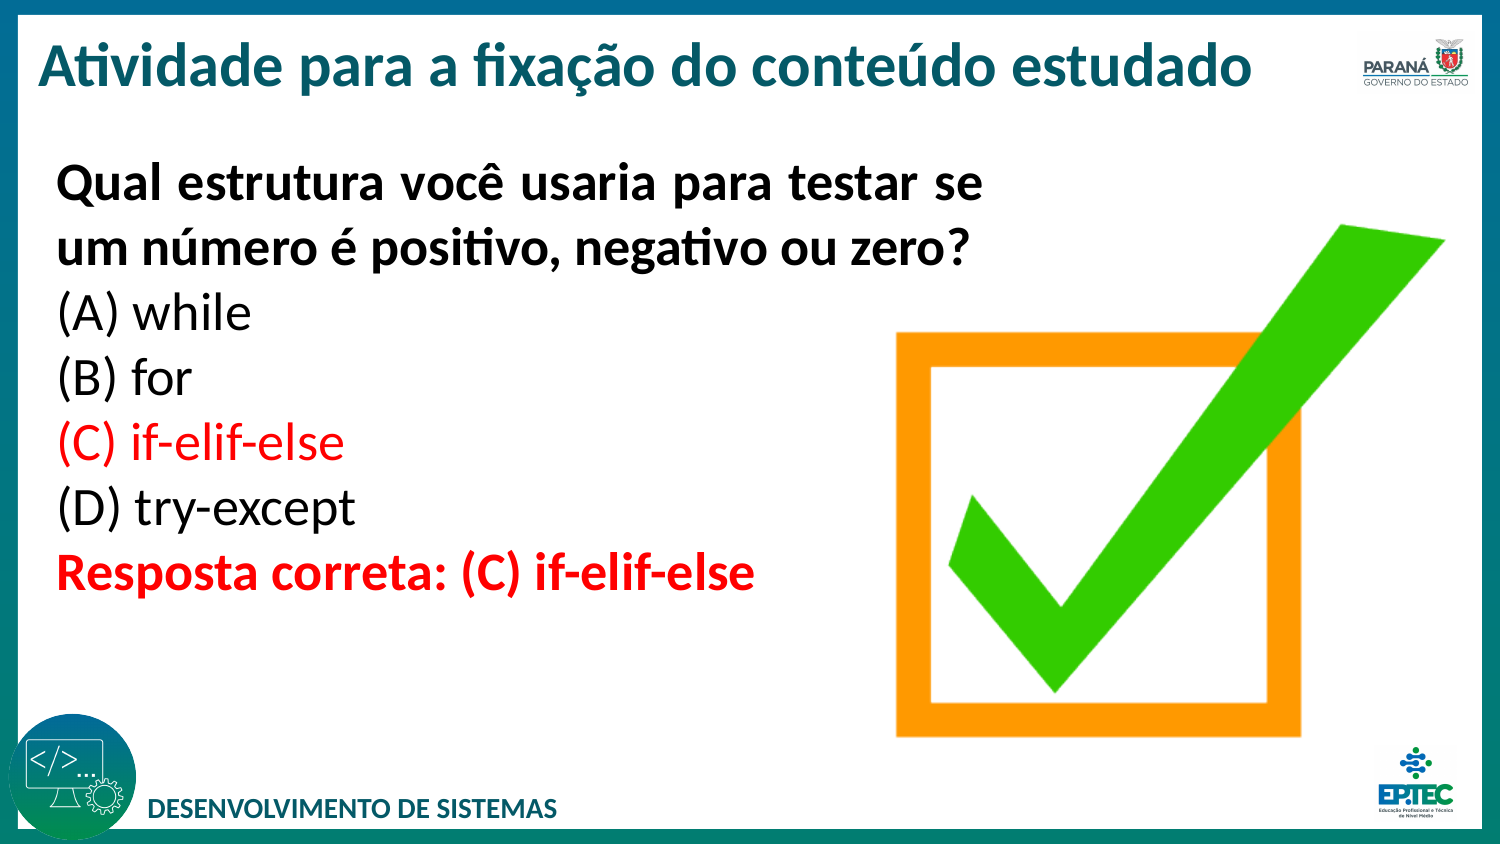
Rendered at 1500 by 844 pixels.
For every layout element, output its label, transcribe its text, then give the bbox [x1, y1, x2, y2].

picture [8, 713, 137, 841]
picture [1356, 30, 1475, 94]
text_box [17, 14, 1482, 829]
picture [708, 143, 1491, 822]
text_box DESENVOLVIMENTO DE SISTEMAS [141, 783, 644, 830]
picture [0, 273, 17, 277]
text_box Qual estrutura você usaria para testar se um número é positivo, negativo ou zero? (A) while (B) for (C) if-elif-else (D) try-except Resposta correta: (C) if-elif-else [41, 131, 1000, 645]
text_box Atividade para a fixação do conteúdo estudado [23, 16, 1304, 107]
